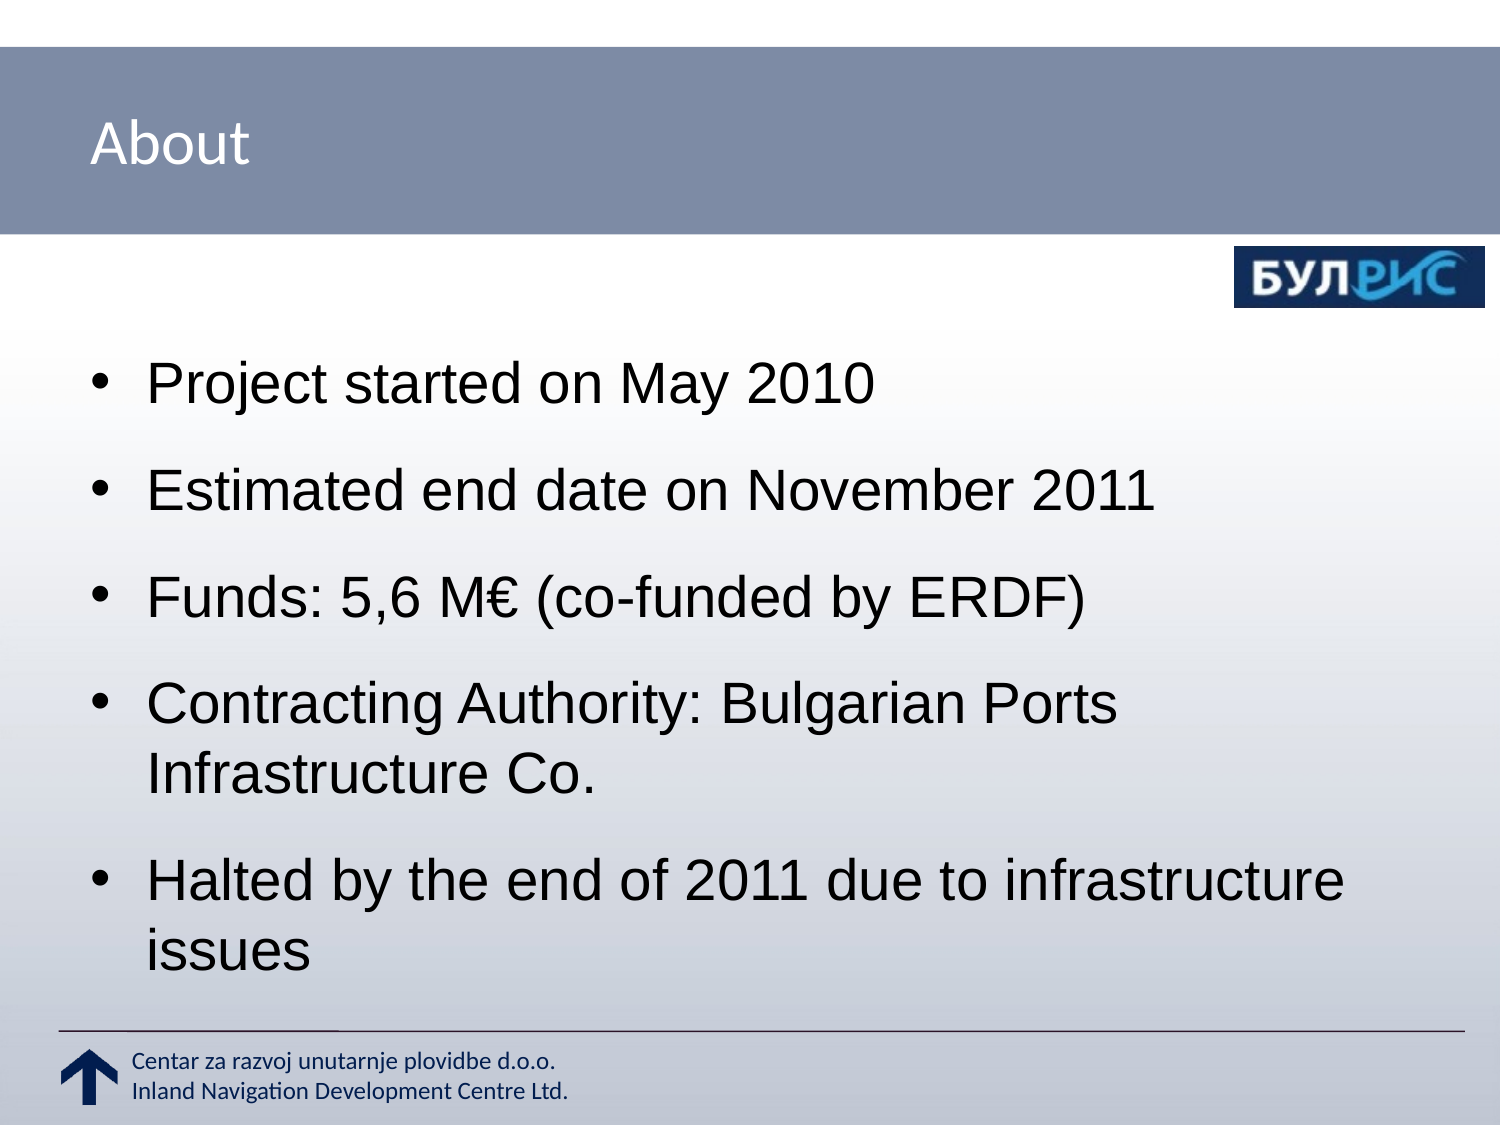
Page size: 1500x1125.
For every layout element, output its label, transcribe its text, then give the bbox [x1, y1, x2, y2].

list Project started on May 2010 Estimated end date on November 2011 Funds: 5,6 M€ (co-funded by ERDF) Contracting Authority: Bulgarian Ports Infrastructure Co. Halted by the end of 2011 due to infrastructure issues [74, 337, 1426, 1006]
picture [0, 235, 1500, 1125]
picture [0, 0, 1500, 46]
title About [74, 44, 1426, 233]
